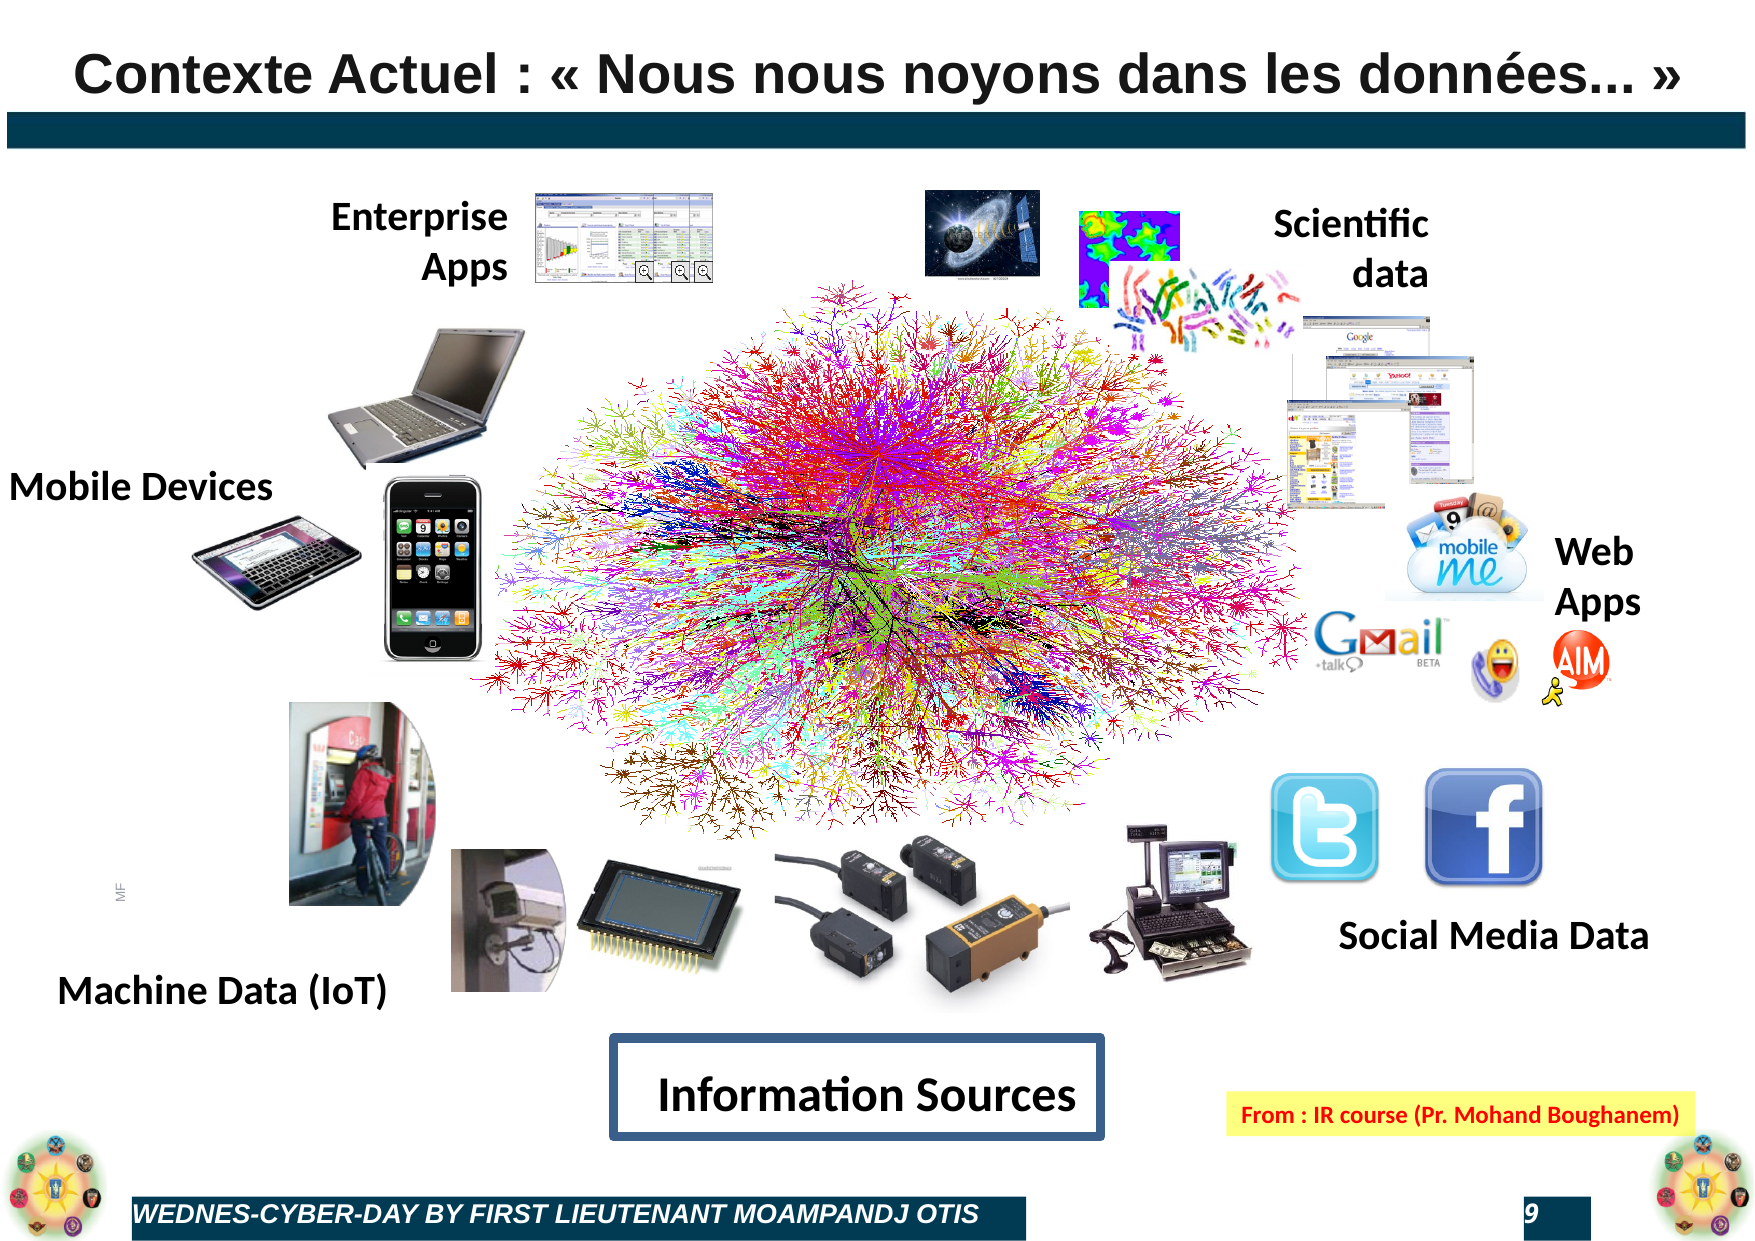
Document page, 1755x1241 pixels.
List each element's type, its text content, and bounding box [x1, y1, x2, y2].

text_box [1287, 316, 1658, 633]
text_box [314, 181, 1445, 346]
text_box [1418, 625, 1616, 711]
picture [7, 111, 1746, 117]
text_box Social Media Data [1258, 900, 1665, 965]
text_box Machine Data (IoT) [42, 955, 403, 1021]
picture [191, 515, 363, 611]
picture [7, 120, 1746, 150]
text_box MF [111, 861, 130, 903]
text_box Mobile Devices [0, 451, 289, 517]
picture [1648, 1129, 1755, 1241]
text_box [612, 1036, 1103, 1139]
picture [289, 211, 1384, 1013]
picture [1, 1130, 107, 1241]
text_box Contexte Actuel : « Nous nous noyons dans les données... » [73, 37, 859, 97]
text_box From : IR course (Pr. Mohand Boughanem) [1226, 1091, 1696, 1137]
picture [1420, 764, 1548, 892]
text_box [1307, 483, 1544, 673]
picture [925, 190, 1040, 282]
